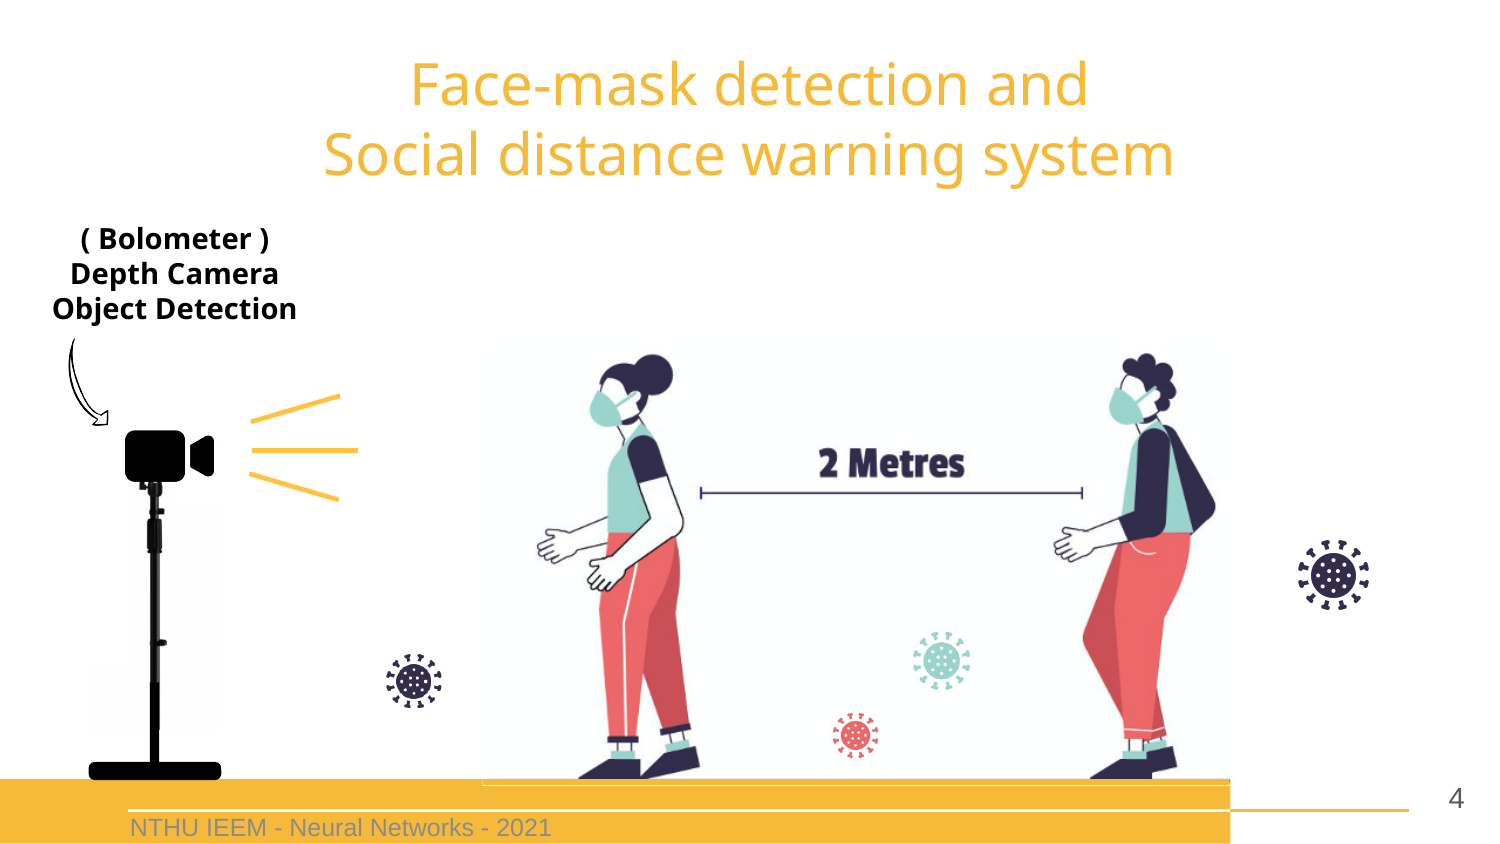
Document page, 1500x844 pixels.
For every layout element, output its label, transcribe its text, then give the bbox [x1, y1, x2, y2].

picture [1293, 534, 1374, 614]
picture [125, 411, 214, 501]
picture [47, 338, 132, 430]
text_box NTHU IEEM - Neural Networks - 2021 [88, 796, 595, 844]
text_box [250, 395, 341, 423]
slide_number 4 [1389, 764, 1480, 830]
text_box ( Bolometer ) Depth Camera Object Detection [37, 213, 313, 333]
title Face-mask detection and Social distance warning system [227, 32, 1273, 127]
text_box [87, 447, 222, 776]
picture [482, 336, 1230, 782]
picture [381, 648, 445, 712]
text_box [249, 473, 339, 501]
